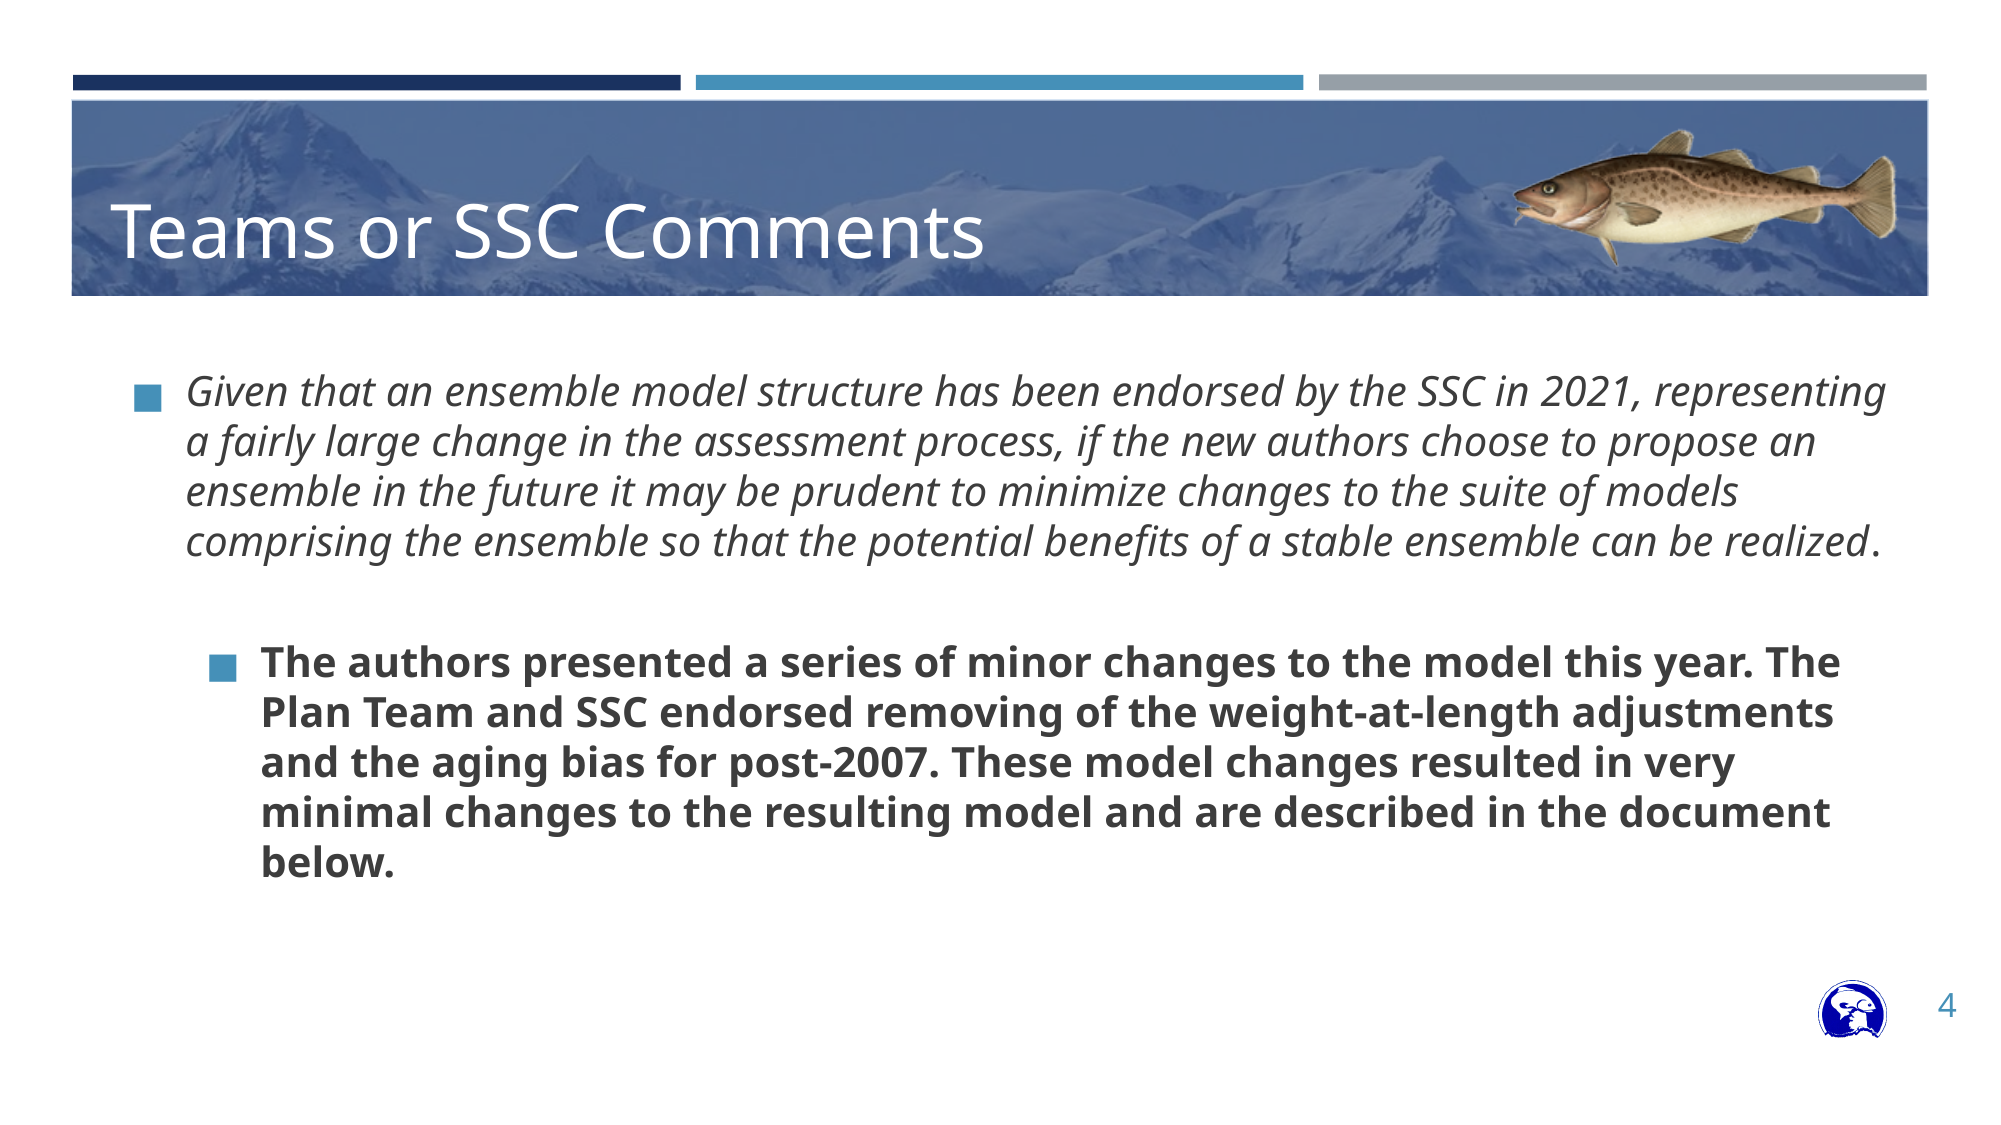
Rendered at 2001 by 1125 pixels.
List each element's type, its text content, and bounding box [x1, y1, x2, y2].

text_box [71, 99, 1503, 296]
slide_number 4 [1732, 977, 1972, 1037]
list Given that an ensemble model structure has been endorsed by the SSC in 2021, representing a fairly large change in the assessment process, if the new authors choose to propose an ensemble in the future it may be prudent to minimize changes to the suite of models comprising the ensemble so that the potential benefits of a stable ensemble can be realized. The authors presented a series of minor changes to the model this year. The Plan Team and SSC endorsed removing of the weight-at-length adjustments and the aging bias for post-2007. These model changes resulted in very minimal changes to the resulting model and are described in the document below. [95, 357, 1905, 962]
title Teams or SSC Comments [95, 115, 1503, 282]
picture [1509, 77, 1905, 318]
text_box [1908, 99, 1929, 296]
